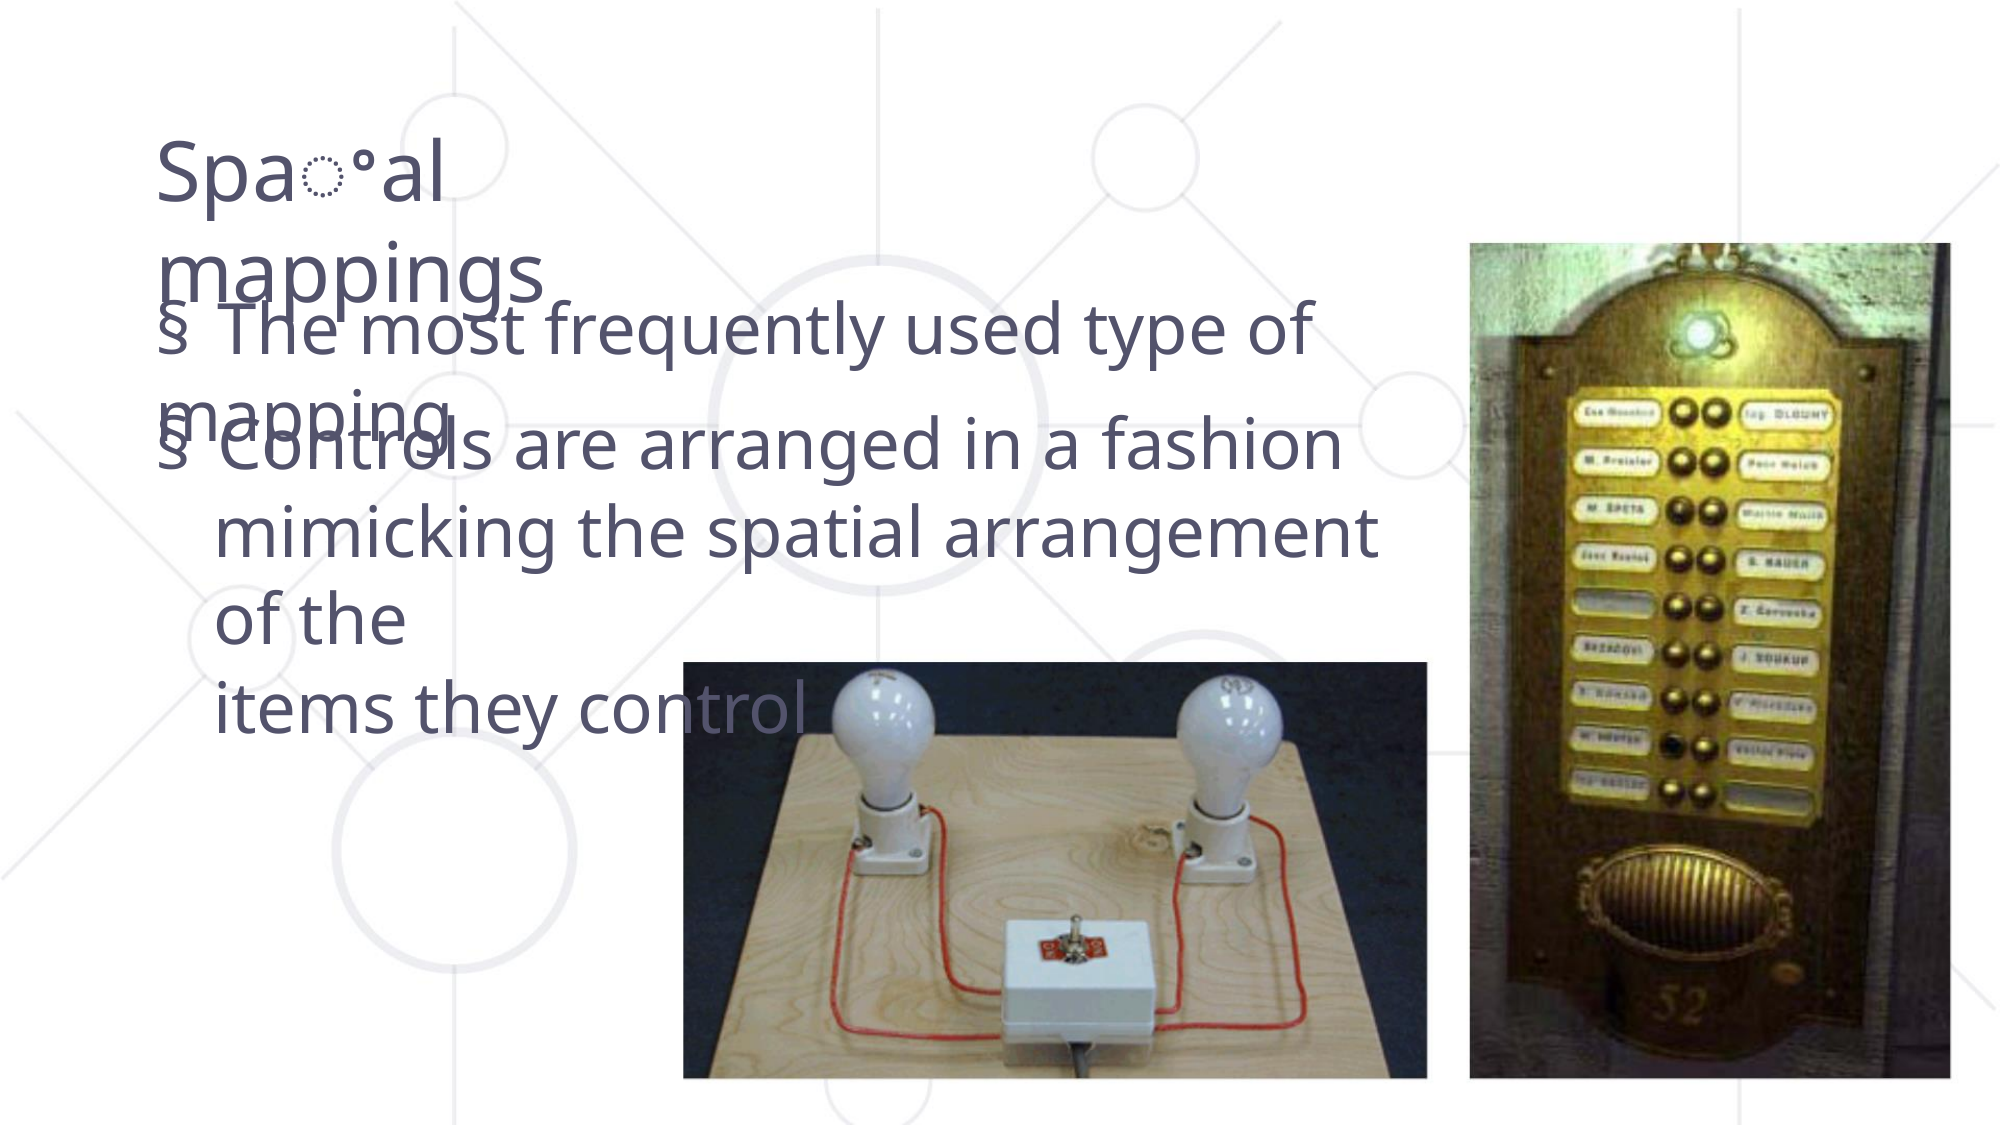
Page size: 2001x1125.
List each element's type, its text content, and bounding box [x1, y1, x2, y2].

text_box [0, 0, 2000, 1125]
text_box § The most frequently used type of mapping [155, 282, 1460, 456]
text_box Spaꢀal mappings [155, 116, 771, 282]
text_box § Controls are arranged in a fashion mimicking the spatial arrangement of the items they control [155, 396, 1424, 748]
